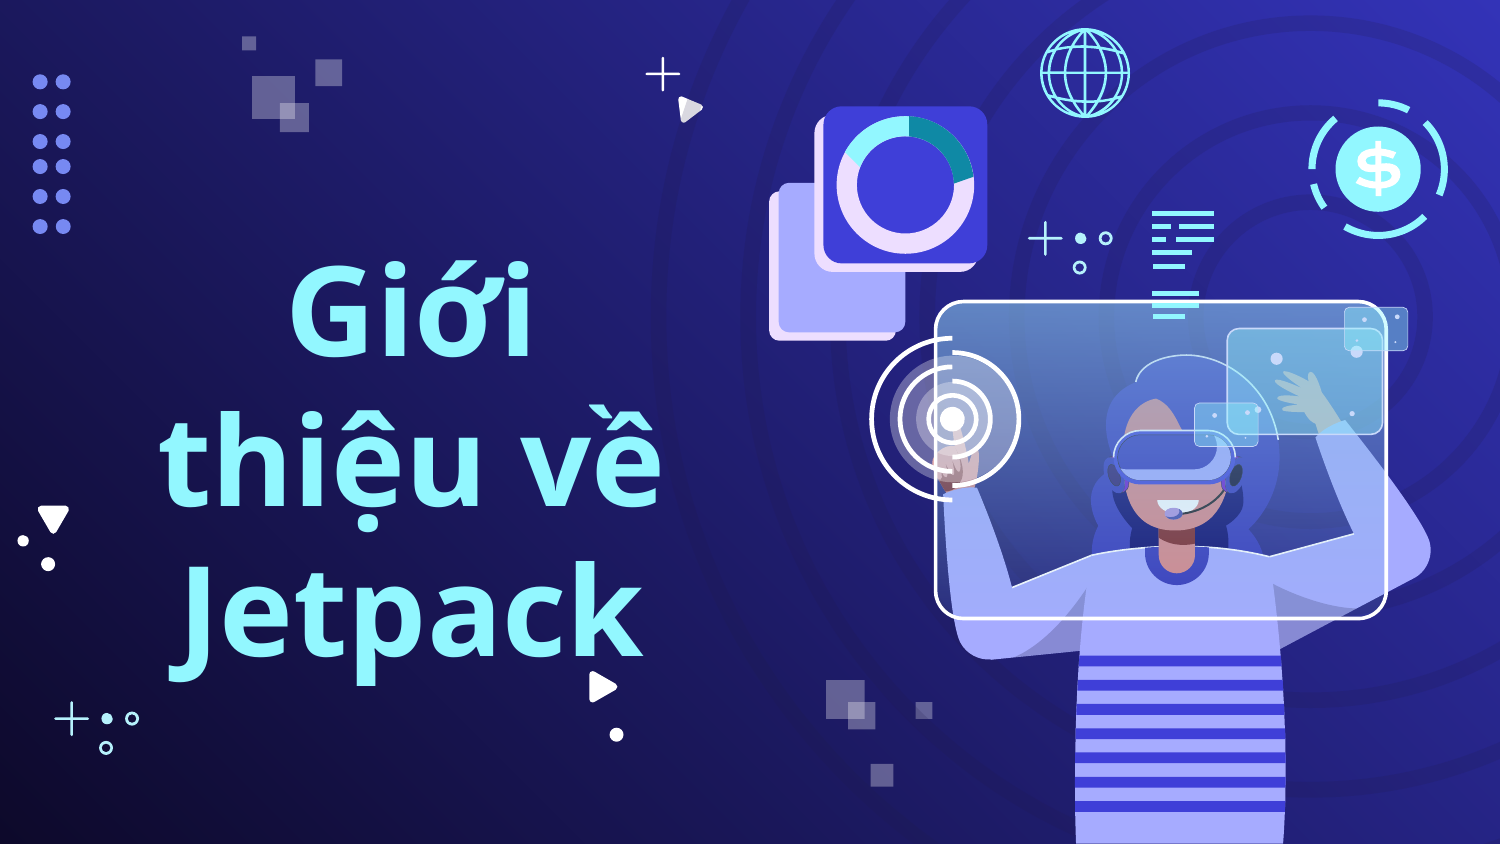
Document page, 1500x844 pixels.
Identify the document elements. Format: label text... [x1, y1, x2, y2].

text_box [768, 27, 1449, 844]
title Giới thiệu về Jetpack [95, 188, 728, 724]
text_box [241, 36, 343, 133]
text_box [53, 700, 140, 756]
